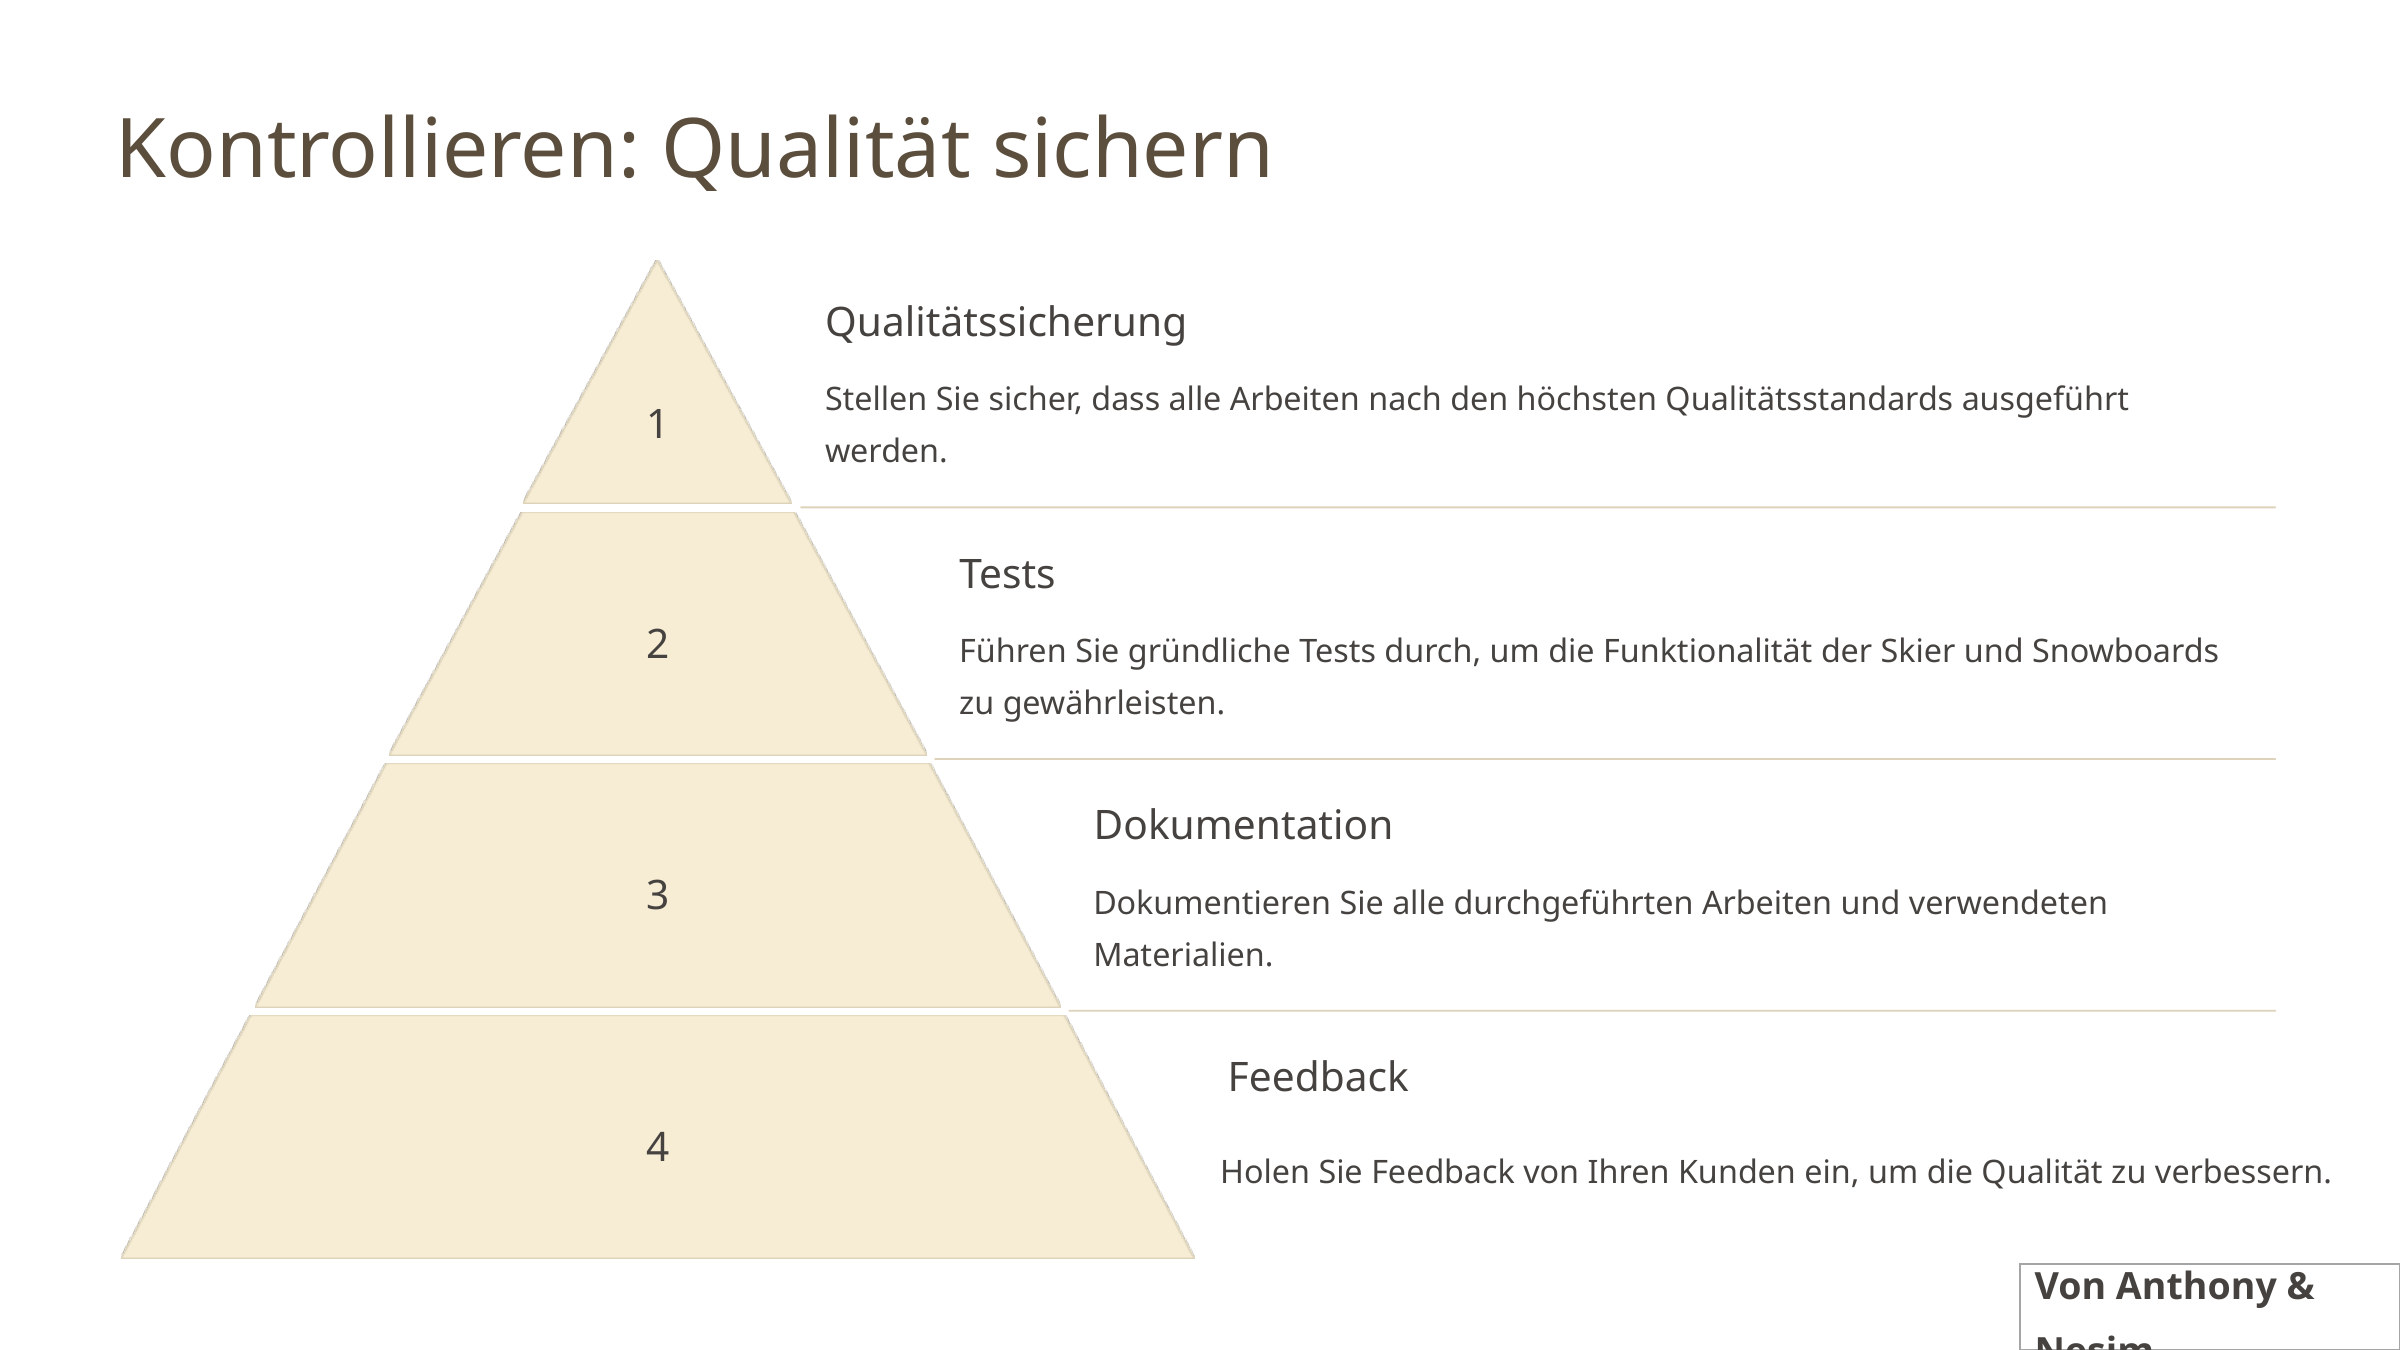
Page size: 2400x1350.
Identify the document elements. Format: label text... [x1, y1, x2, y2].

text_box Dokumentation [1093, 796, 1507, 849]
picture [121, 1015, 1195, 1259]
picture [389, 512, 927, 756]
text_box Feedback [1227, 1048, 1642, 1101]
text_box Von Anthony & Nesim [2019, 1263, 2400, 1350]
text_box Holen Sie Feedback von Ihren Kunden ein, um die Qualität zu verbessern. [1205, 1130, 2400, 1198]
text_box Stellen Sie sicher, dass alle Arbeiten nach den höchsten Qualitätsstandards ausgeführt werden. [825, 365, 2252, 471]
picture [255, 763, 1061, 1008]
text_box Führen Sie gründliche Tests durch, um die Funktionalität der Skier und Snowboards zu gewährleisten. [959, 616, 2252, 723]
text_box Kontrollieren: Qualität sichern [115, 90, 1410, 195]
text_box Tests [959, 545, 1373, 597]
text_box Dokumentieren Sie alle durchgeführten Arbeiten und verwendeten Materialien. [1093, 868, 2252, 975]
text_box Qualitätssicherung [825, 293, 1239, 346]
picture [523, 260, 792, 504]
